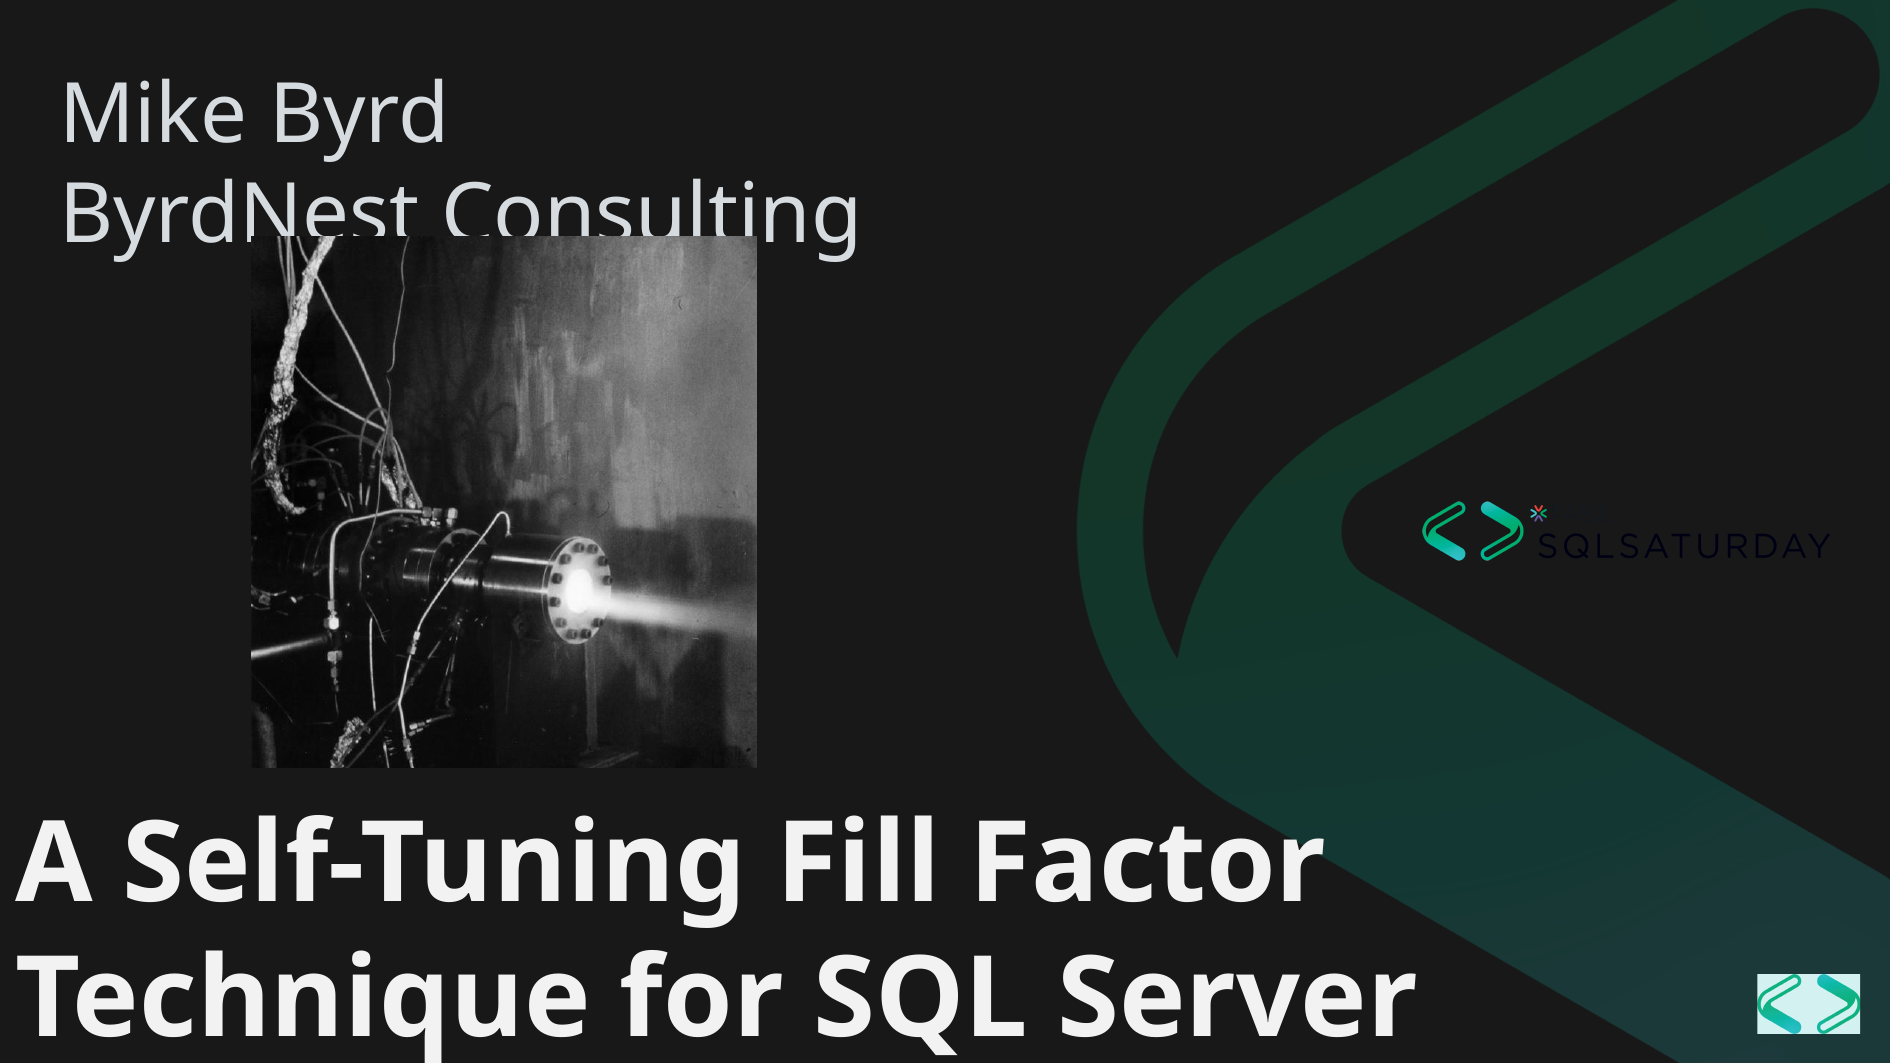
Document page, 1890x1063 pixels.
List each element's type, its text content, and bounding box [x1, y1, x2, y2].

title A Self-Tuning Fill Factor Technique for SQL Server [15, 795, 1462, 1060]
picture [1422, 501, 1831, 561]
picture [251, 235, 758, 768]
list Mike Byrd ByrdNest Consulting [59, 59, 1831, 237]
